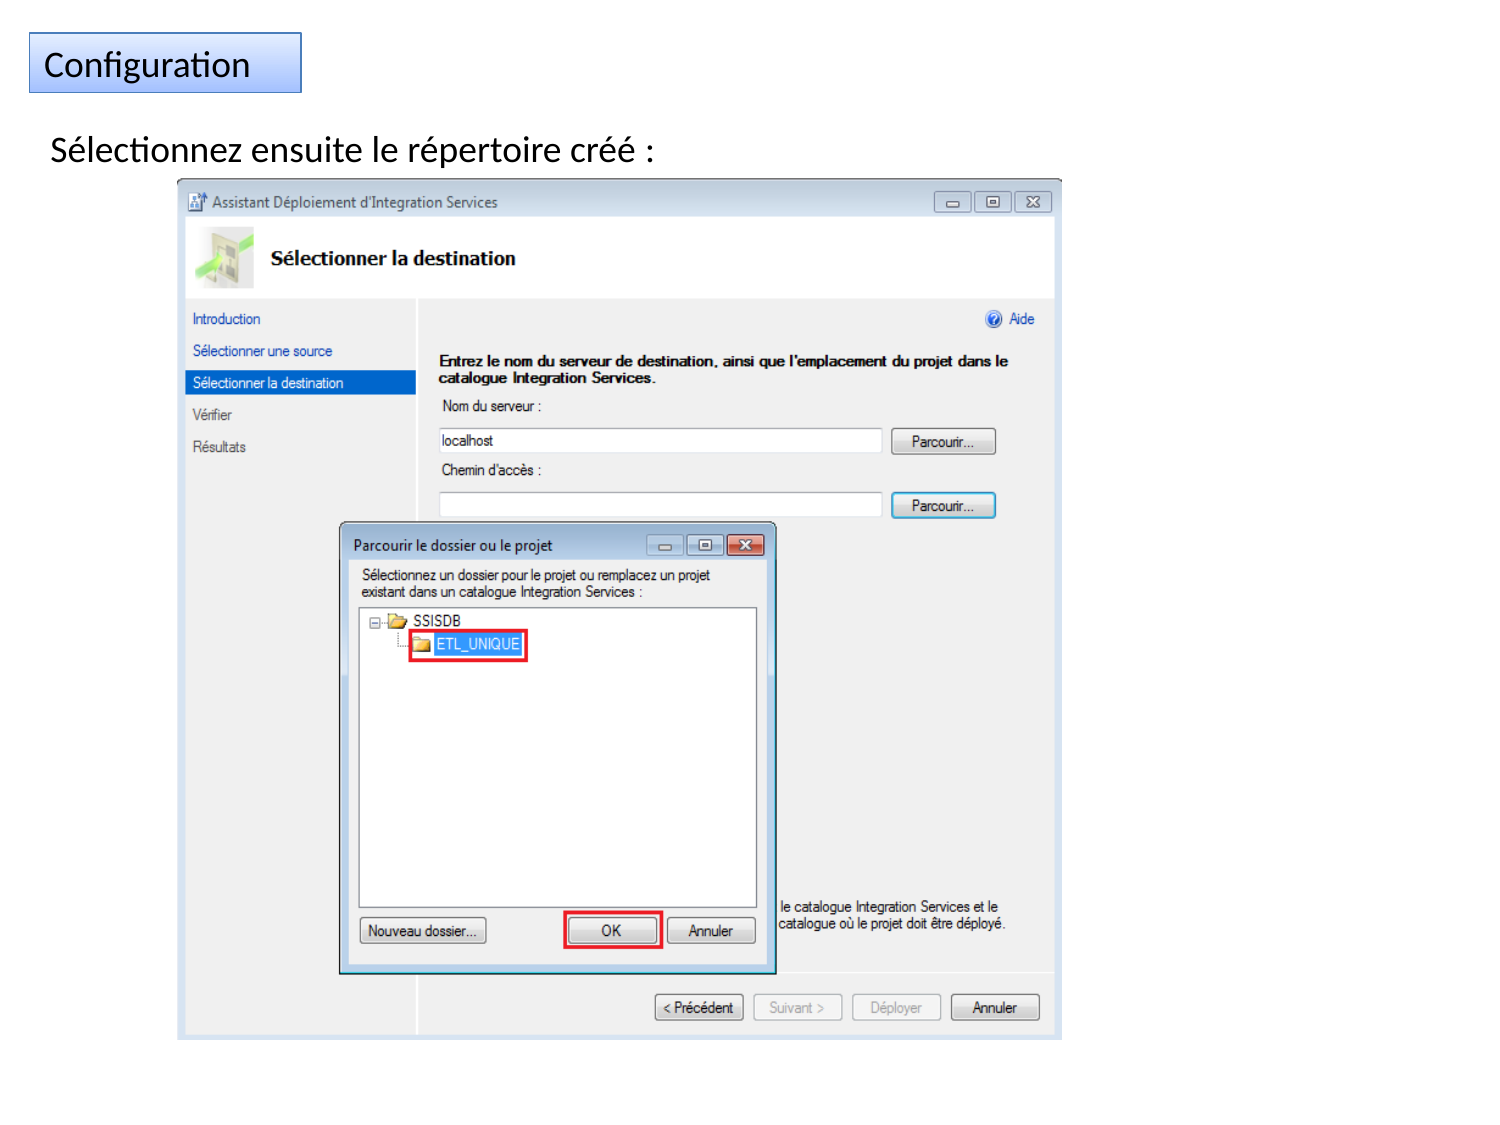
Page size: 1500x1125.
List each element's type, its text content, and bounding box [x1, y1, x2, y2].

text_box Sélectionnez ensuite le répertoire créé : [35, 118, 1471, 268]
text_box Configuration [29, 32, 302, 93]
picture [176, 176, 1062, 1040]
